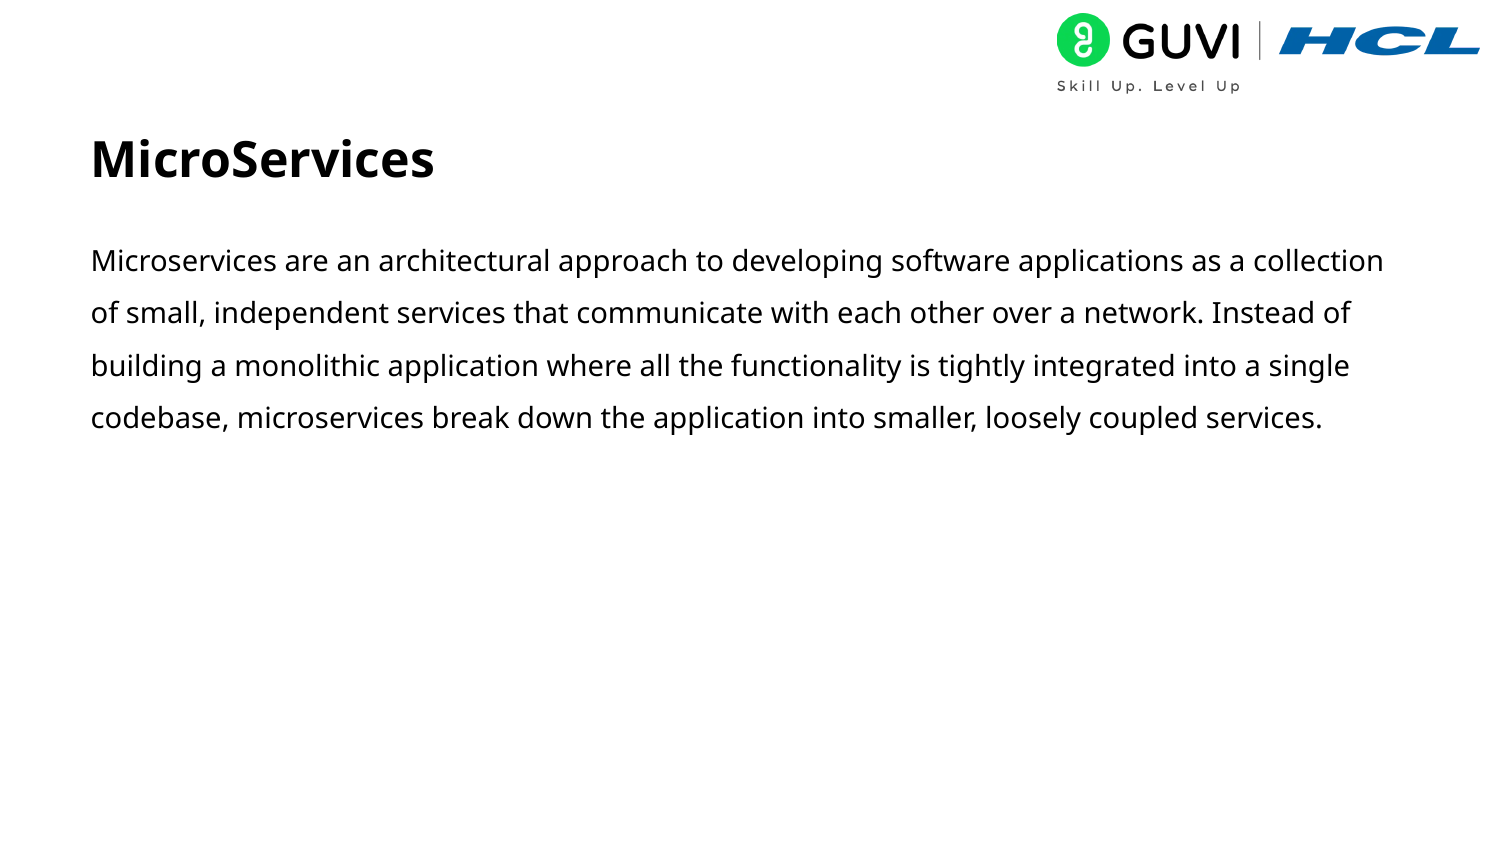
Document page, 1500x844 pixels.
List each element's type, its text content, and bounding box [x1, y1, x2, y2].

text_box Microservices are an architectural approach to developing software applications as a collection of small, independent services that communicate with each other over a network. Instead of building a monolithic application where all the functionality is tightly integrated into a single codebase, microservices break down the application into smaller, loosely coupled services. [75, 209, 1425, 450]
picture [1057, 13, 1480, 102]
title MicroServices [75, 112, 1424, 209]
